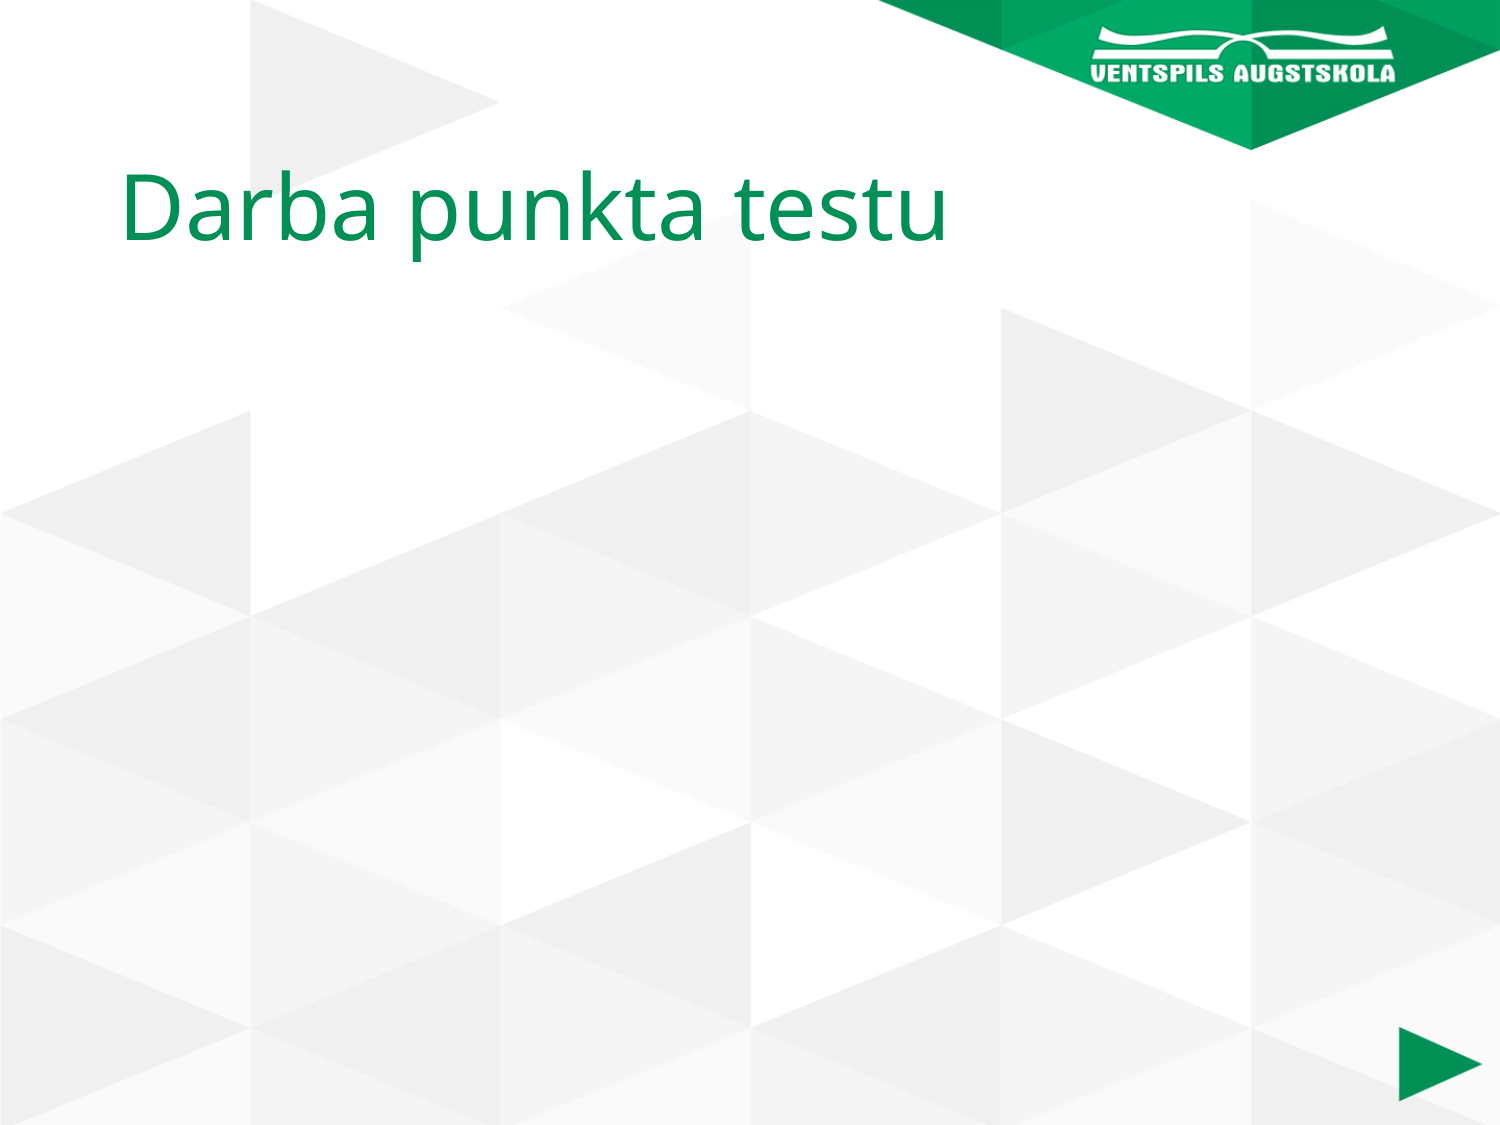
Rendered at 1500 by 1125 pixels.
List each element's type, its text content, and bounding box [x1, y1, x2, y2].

picture [0, 0, 1500, 1125]
slide_number [1393, 1035, 1459, 1095]
title Darba punkta testu [103, 102, 1397, 320]
